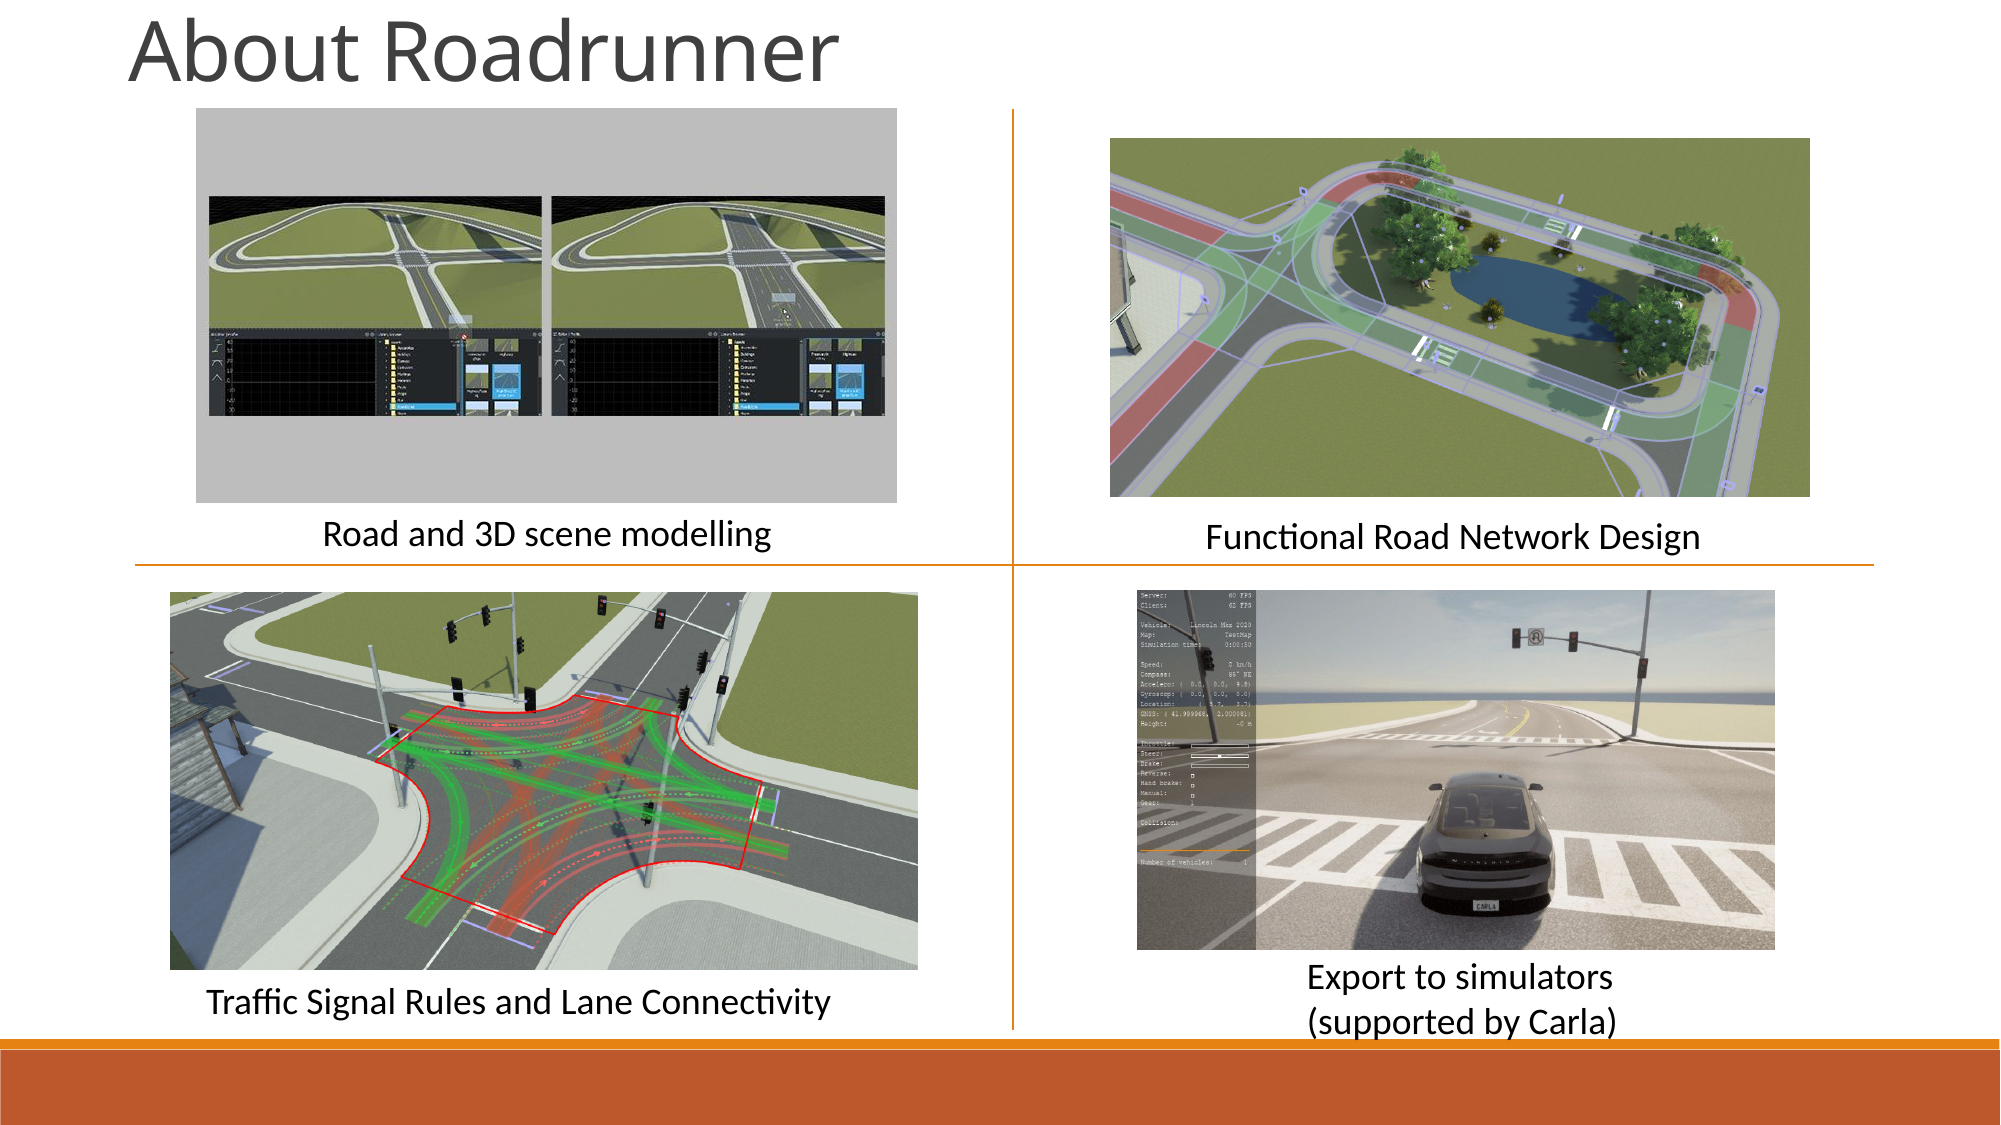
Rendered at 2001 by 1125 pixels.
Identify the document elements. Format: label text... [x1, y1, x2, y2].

text_box Export to simulators (supported by Carla) [1292, 958, 1643, 1050]
text_box Functional Road Network Design [1168, 507, 1739, 562]
picture [1136, 590, 1776, 950]
picture [170, 592, 918, 970]
text_box Traffic Signal Rules and Lane Connectivity [191, 979, 870, 1030]
text_box Road and 3D scene modelling [308, 512, 813, 562]
text_box About Roadrunner [113, 5, 1764, 156]
picture [196, 108, 897, 503]
picture [1109, 137, 1811, 498]
